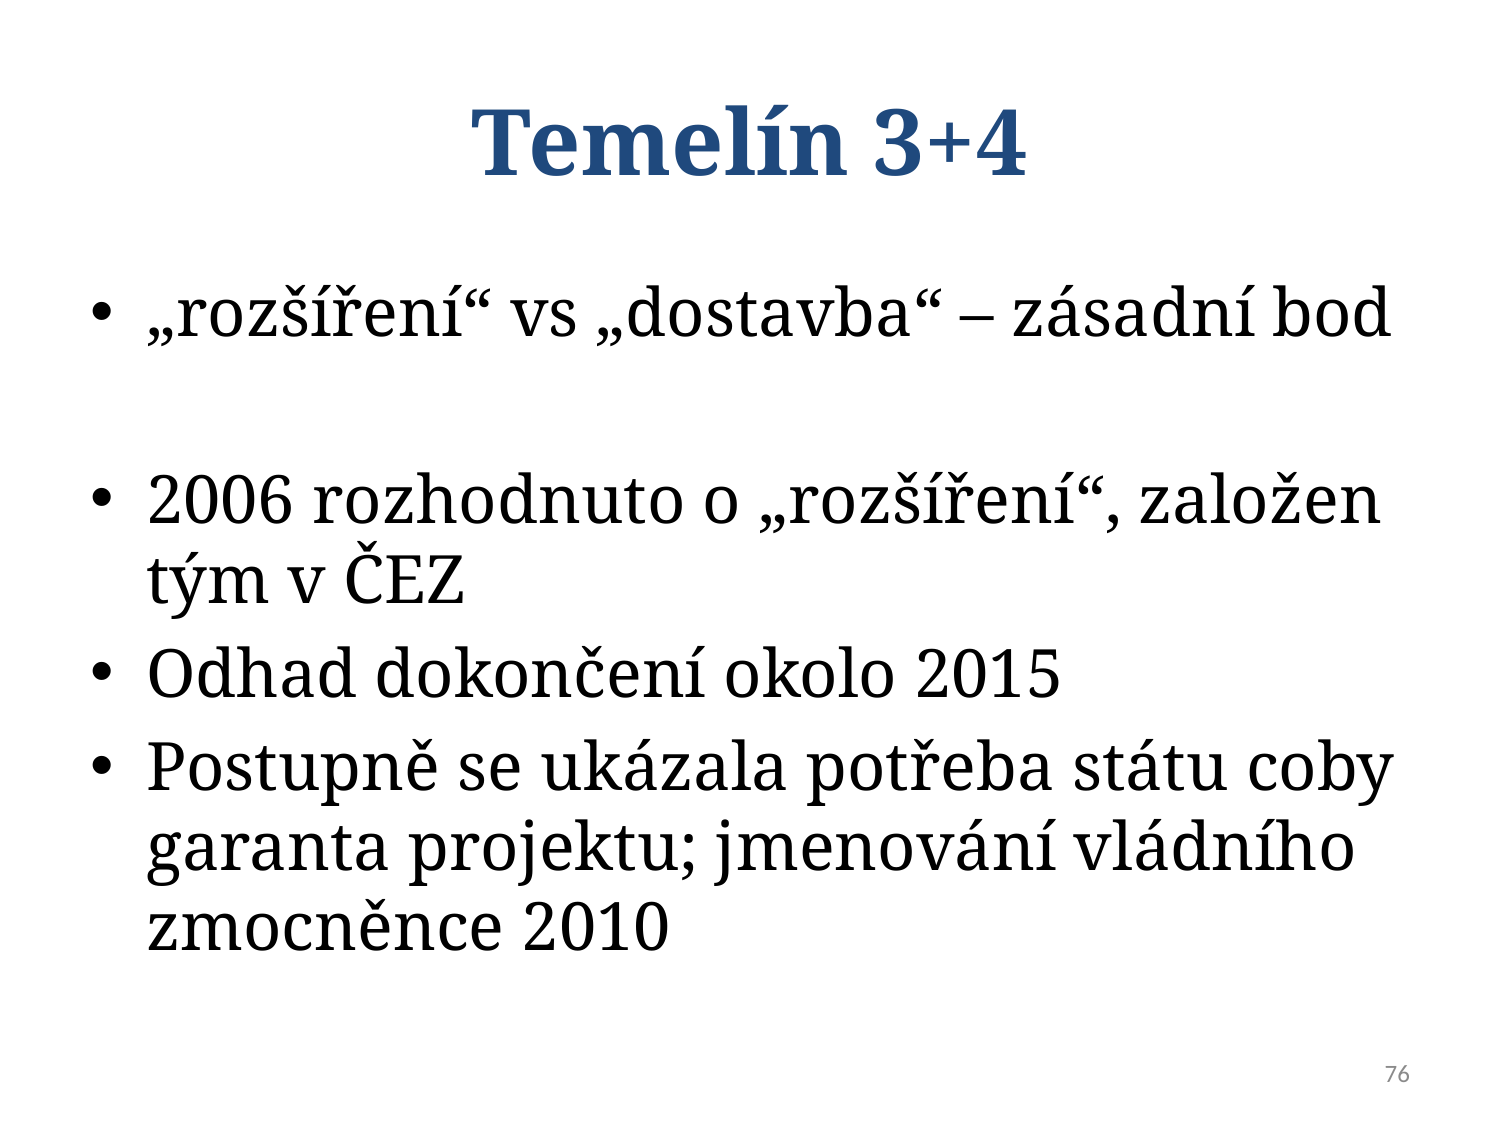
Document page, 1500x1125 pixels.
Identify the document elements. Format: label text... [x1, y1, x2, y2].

list „rozšíření“ vs „dostavba“ – zásadní bod 2006 rozhodnuto o „rozšíření“, založen tým v ČEZ Odhad dokončení okolo 2015 Postupně se ukázala potřeba státu coby garanta projektu; jmenování vládního zmocněnce 2010 [75, 262, 1425, 1005]
slide_number 76 [1074, 1042, 1425, 1103]
title Temelín 3+4 [75, 45, 1425, 233]
